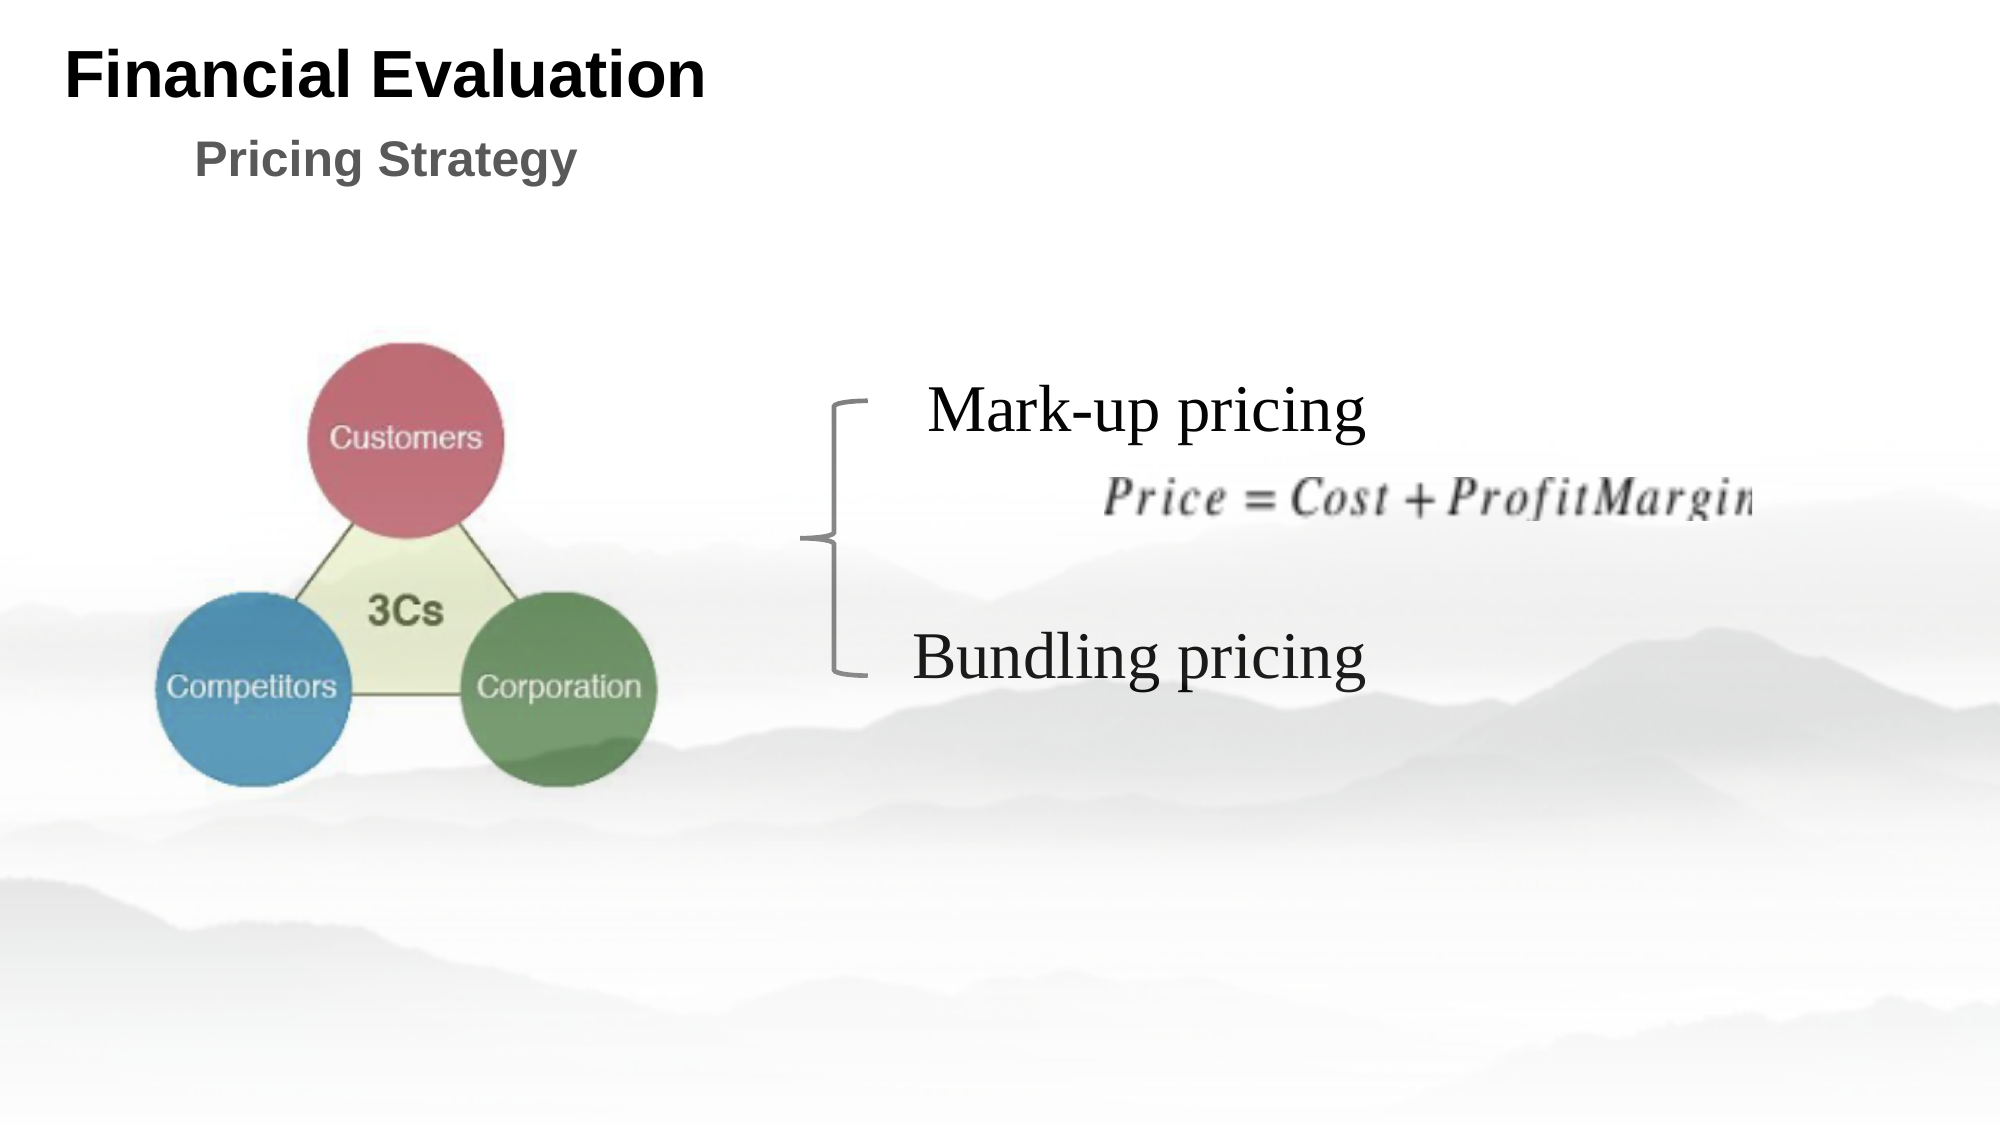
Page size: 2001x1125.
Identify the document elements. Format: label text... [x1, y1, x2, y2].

picture [0, 159, 2000, 1125]
text_box Financial Evaluation [0, 23, 790, 118]
text_box Pricing Strategy [59, 118, 713, 159]
